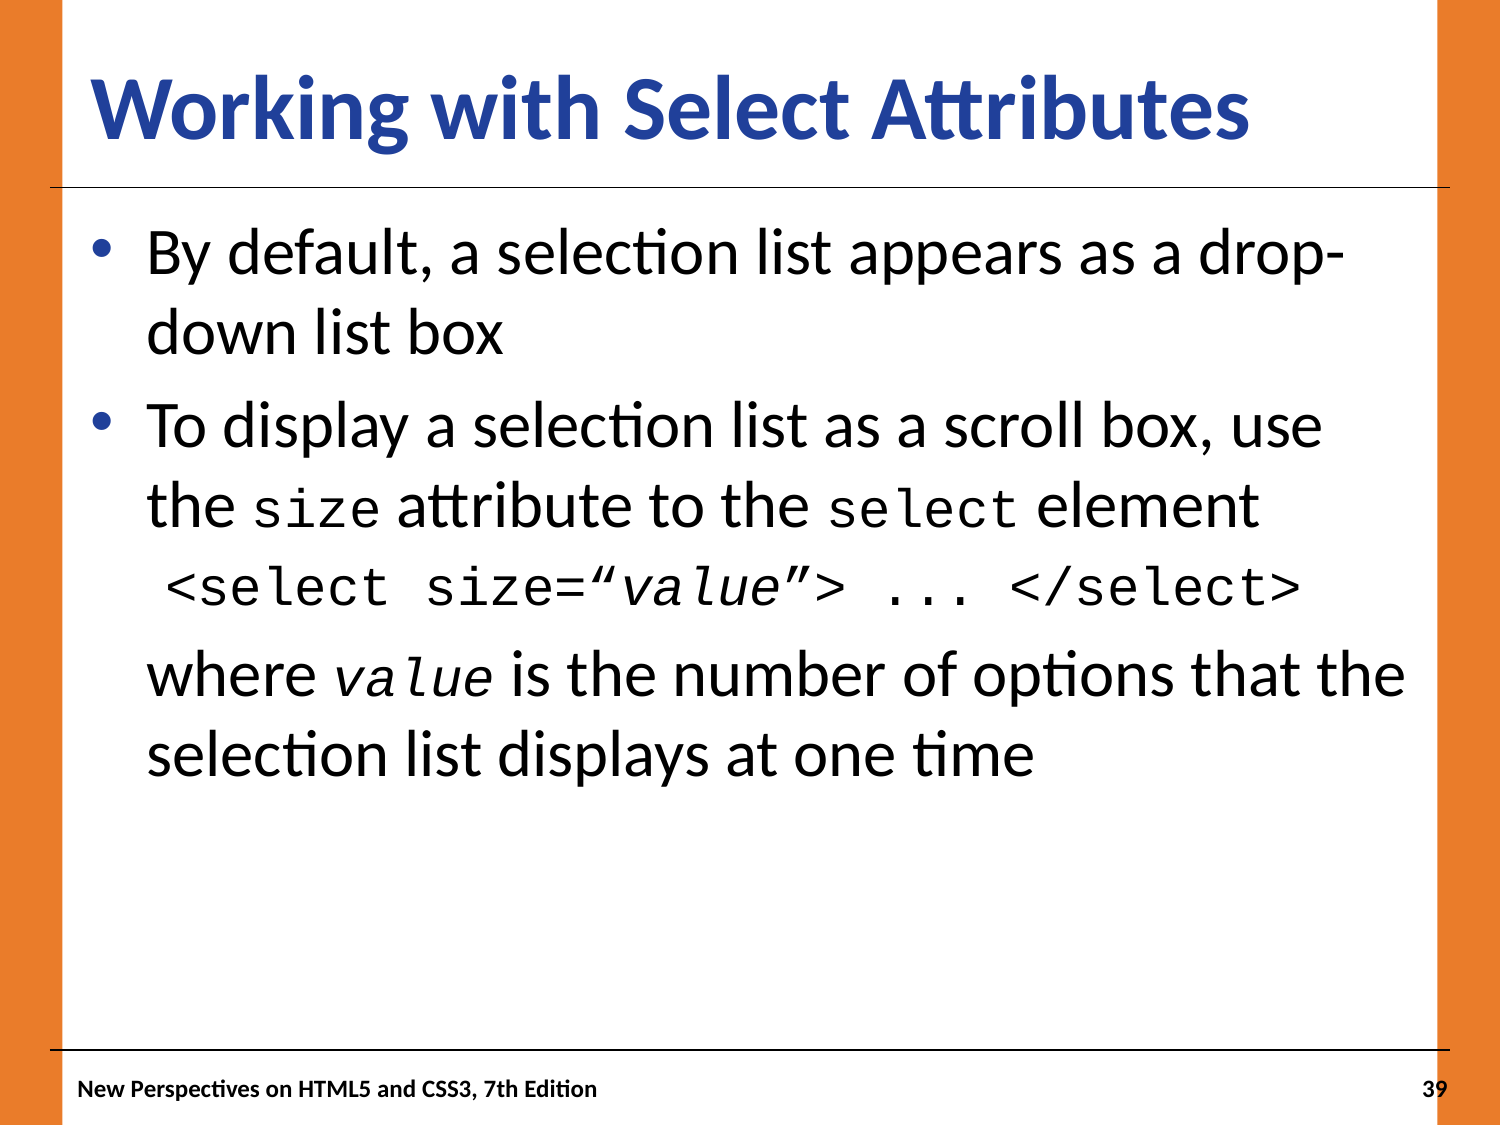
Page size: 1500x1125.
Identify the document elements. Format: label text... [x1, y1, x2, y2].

footer New Perspectives on HTML5 and CSS3, 7th Edition [62, 1050, 1374, 1125]
slide_number 39 [1374, 1050, 1463, 1125]
list By default, a selection list appears as a drop-down list box To display a selection list as a scroll box, use the size attribute to the select element <select size=“value”> ... </select> where value is the number of options that the selection list displays at one time [74, 199, 1438, 1006]
title Working with Select Attributes [74, 24, 1438, 181]
